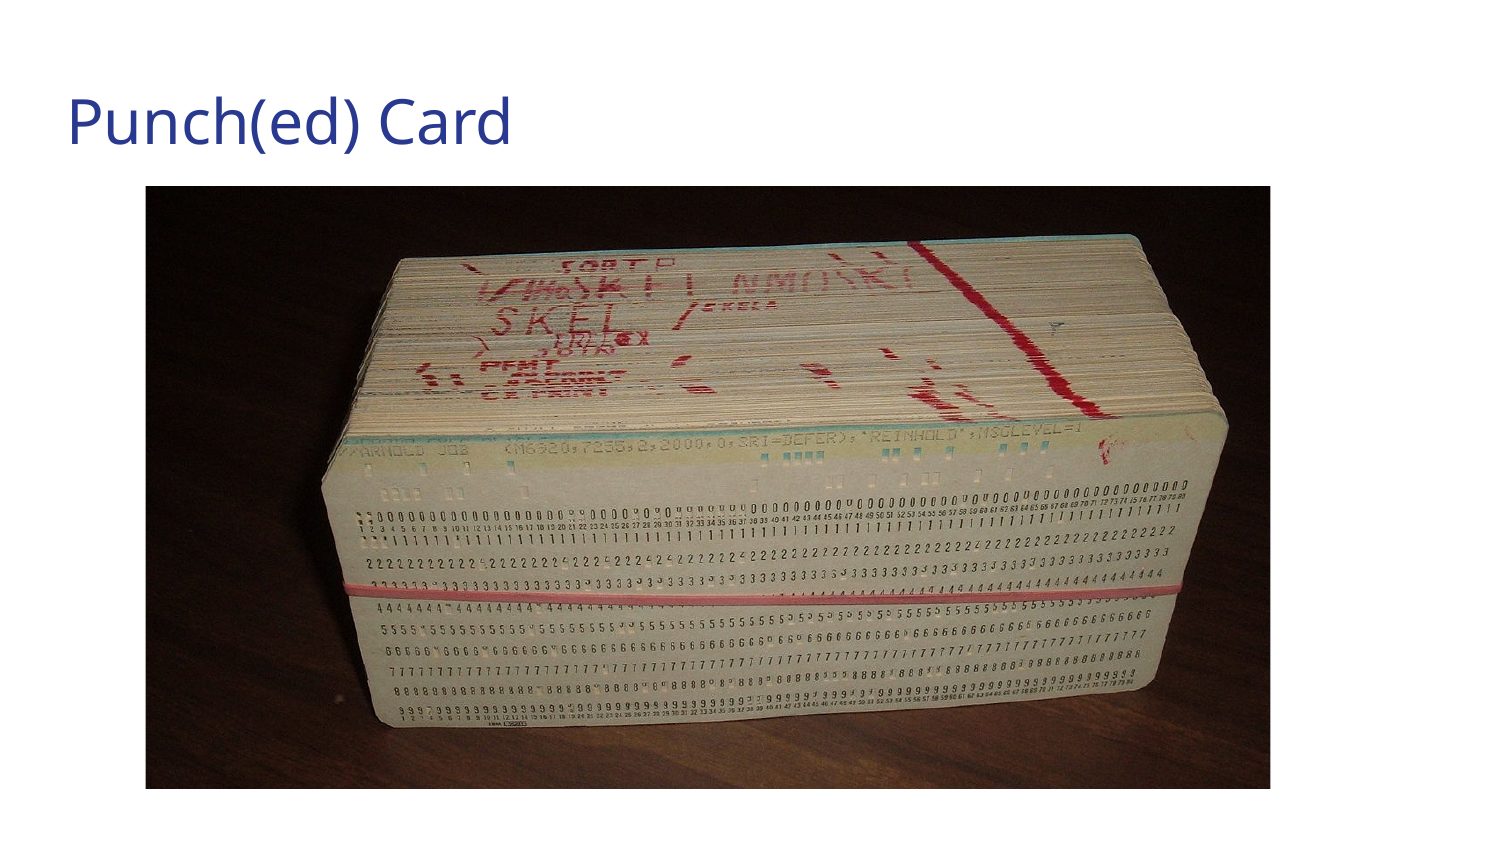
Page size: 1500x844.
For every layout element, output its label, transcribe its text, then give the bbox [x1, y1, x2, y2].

title Punch(ed) Card [51, 67, 1449, 167]
picture [145, 185, 1271, 790]
